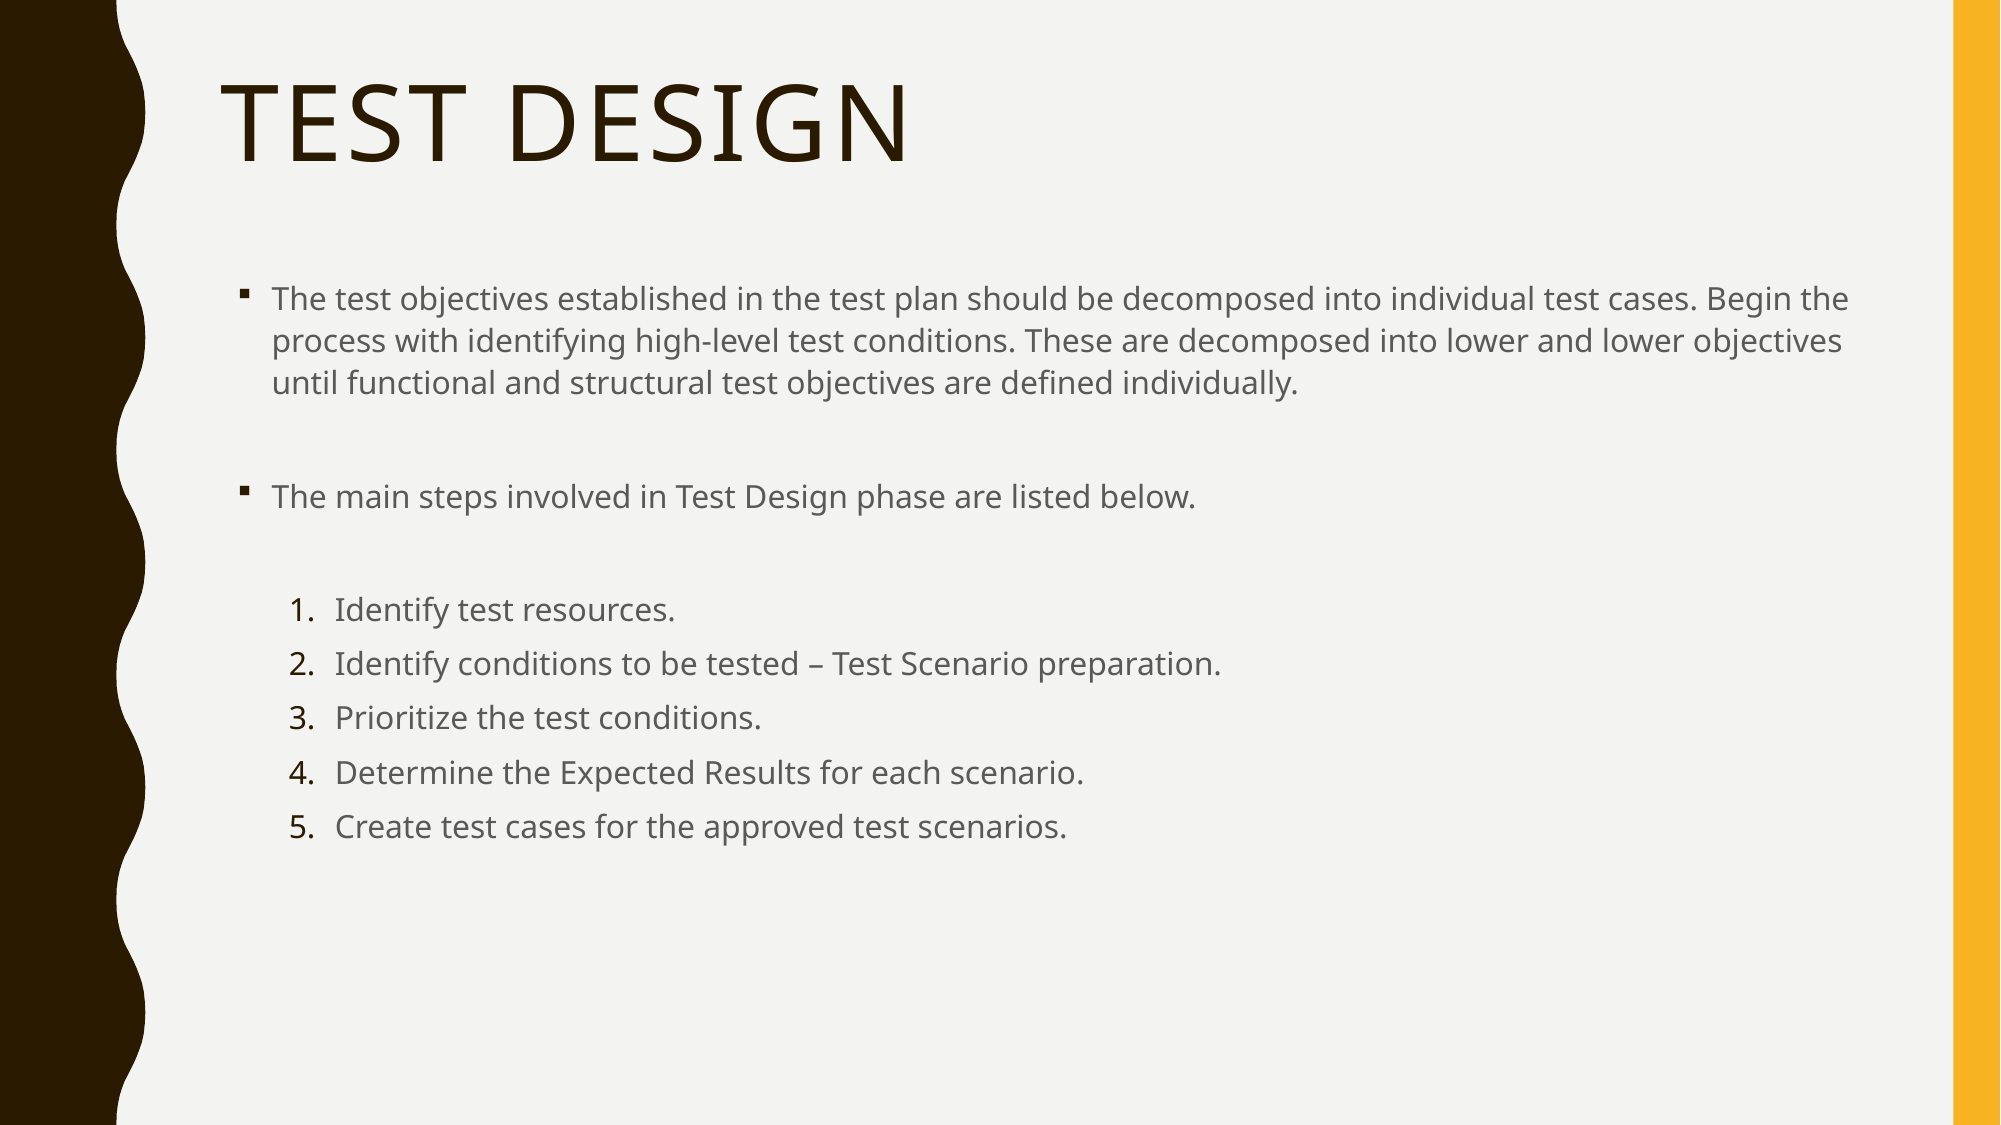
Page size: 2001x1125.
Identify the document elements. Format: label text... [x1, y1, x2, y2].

list The test objectives established in the test plan should be decomposed into individual test cases. Begin the process with identifying high-level test conditions. These are decomposed into lower and lower objectives until functional and structural test objectives are defined individually. The main steps involved in Test Design phase are listed below. Identify test resources. Identify conditions to be tested – Test Scenario preparation. Prioritize the test conditions. Determine the Expected Results for each scenario. Create test cases for the approved test scenarios. [222, 267, 1892, 858]
title Test Design [205, 62, 1875, 308]
